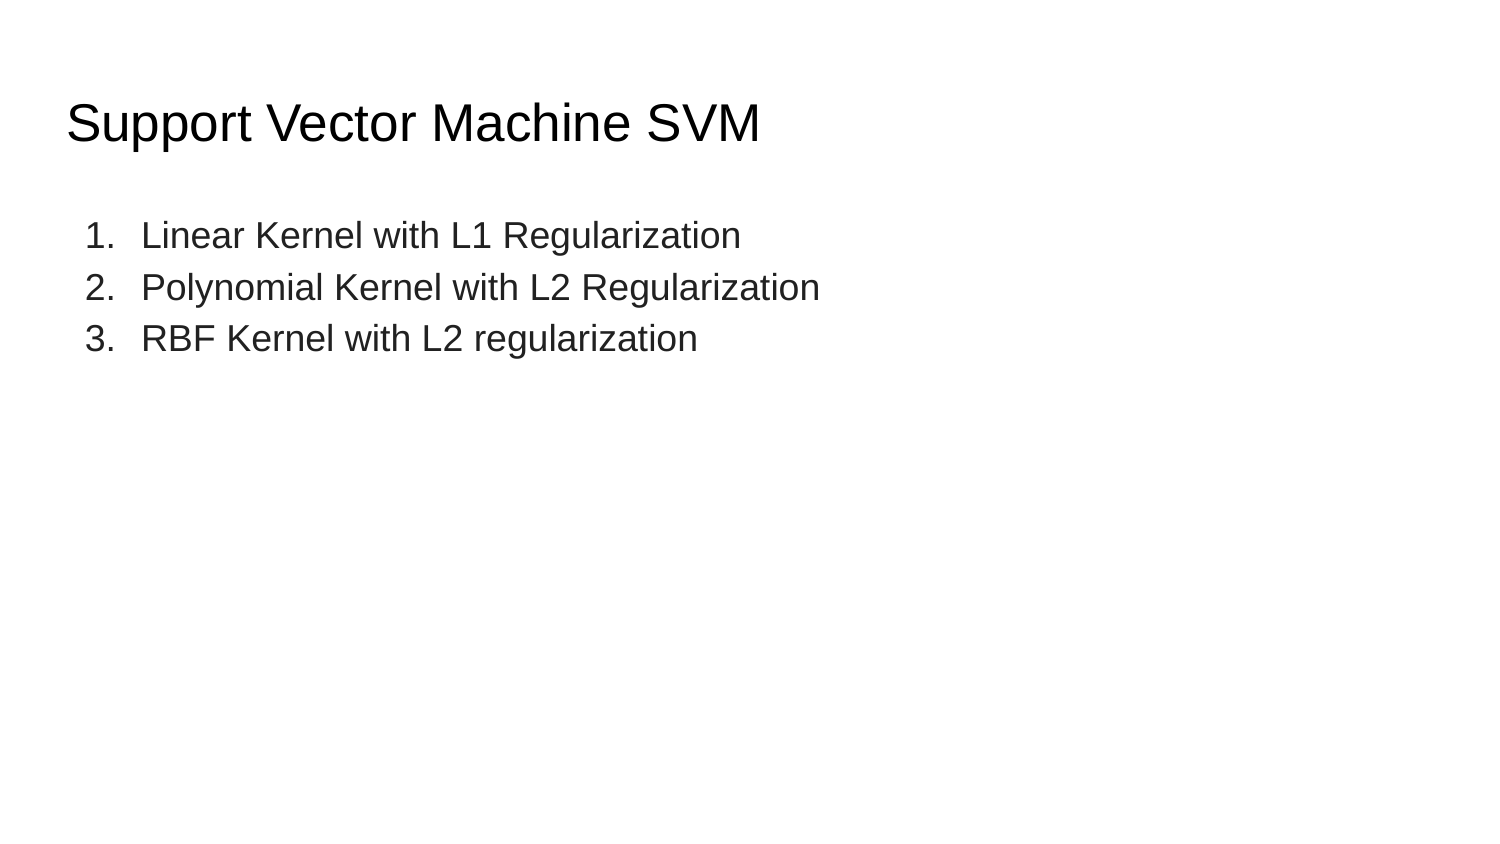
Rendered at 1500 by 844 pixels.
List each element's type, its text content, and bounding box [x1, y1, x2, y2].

list Linear Kernel with L1 Regularization Polynomial Kernel with L2 Regularization RBF Kernel with L2 regularization [51, 189, 1449, 750]
title Support Vector Machine SVM [51, 72, 1449, 167]
